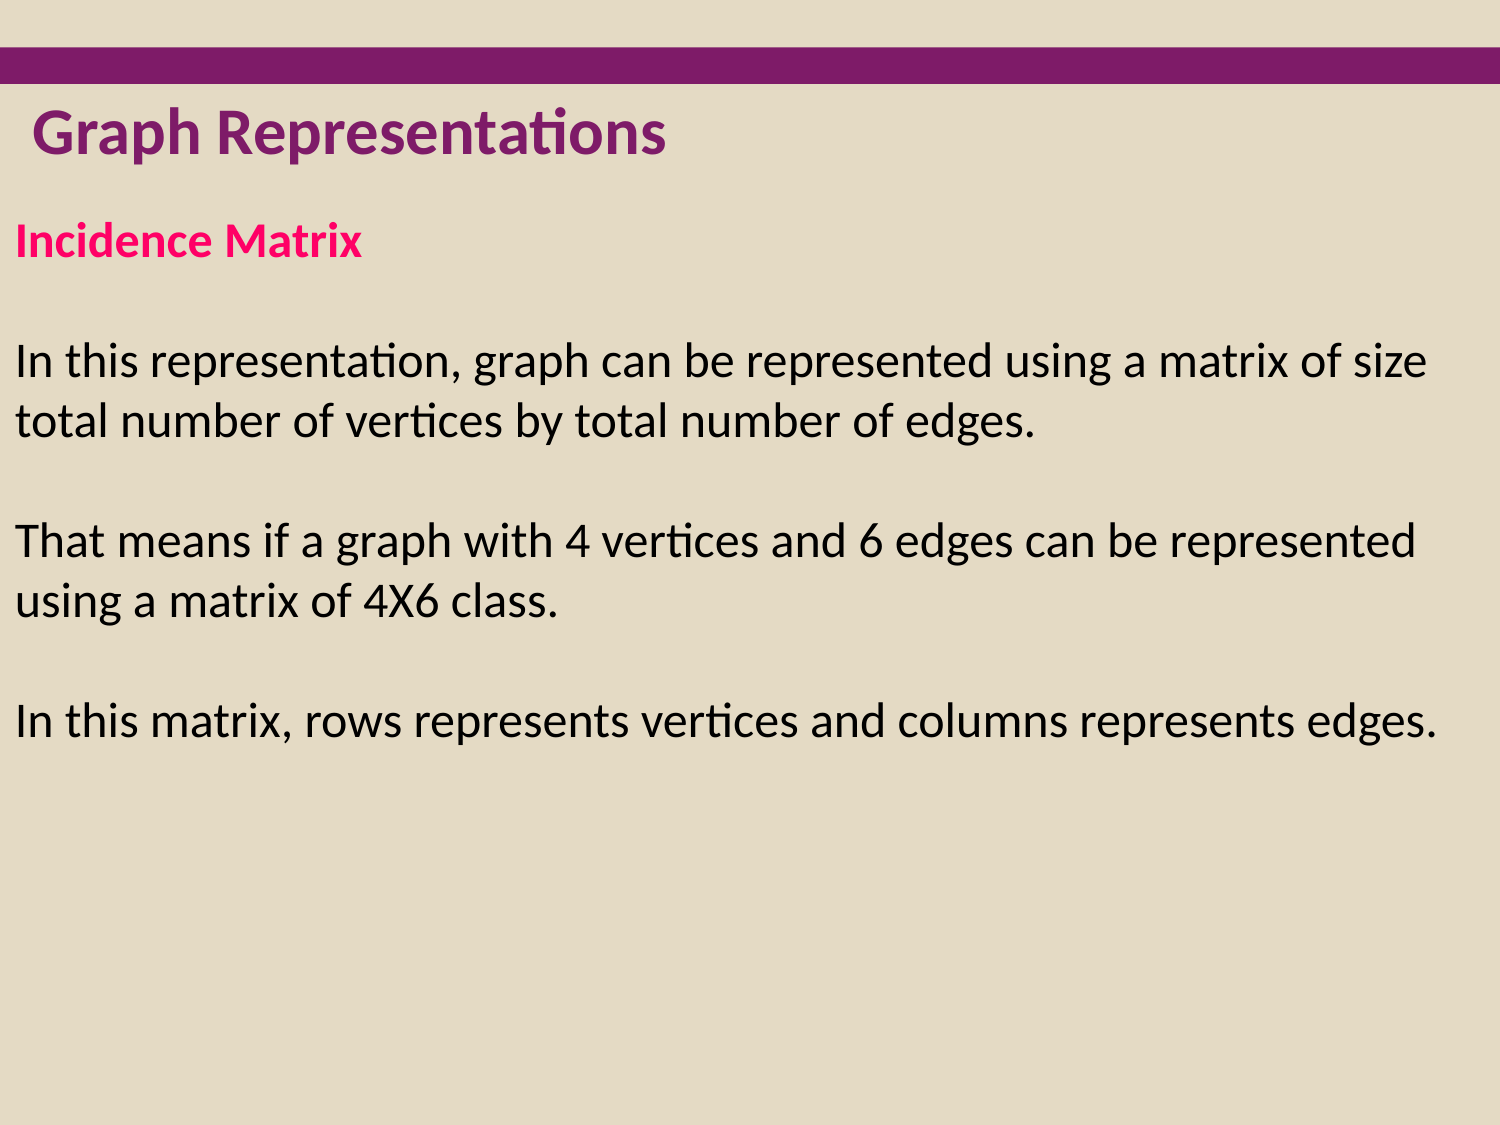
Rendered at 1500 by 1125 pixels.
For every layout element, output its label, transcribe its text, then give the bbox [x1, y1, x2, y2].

text_box Incidence Matrix In this representation, graph can be represented using a matrix of size total number of vertices by total number of edges. That means if a graph with 4 vertices and 6 edges can be represented using a matrix of 4X6 class. In this matrix, rows represents vertices and columns represents edges. [0, 199, 1500, 815]
text_box [0, 47, 1500, 84]
text_box Graph Representations [33, 87, 1350, 199]
